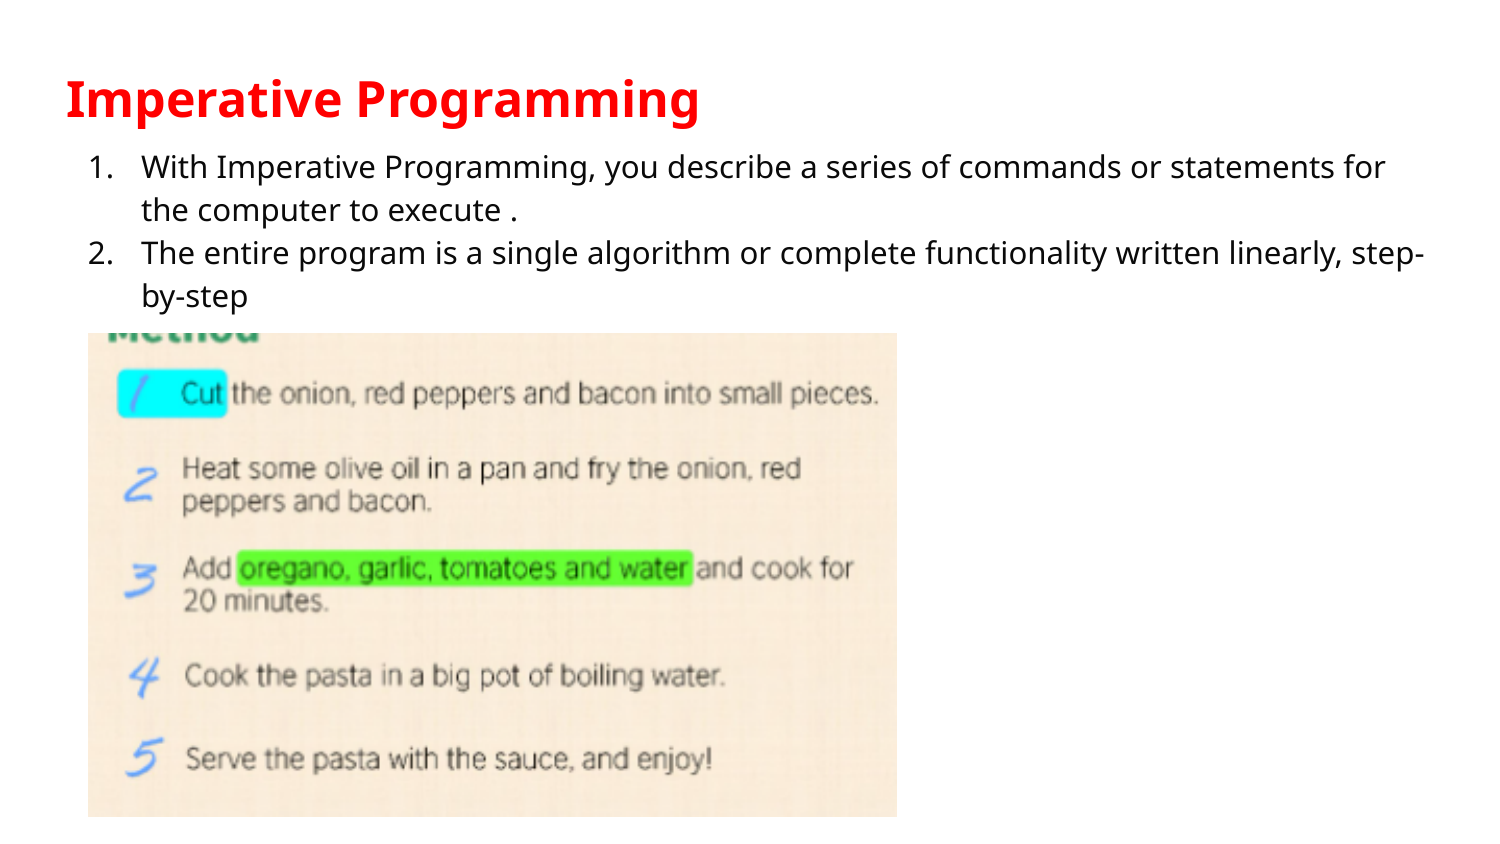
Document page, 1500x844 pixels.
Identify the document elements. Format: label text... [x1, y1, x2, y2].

picture [88, 332, 897, 817]
title Imperative Programming [51, 21, 1449, 116]
list With Imperative Programming, you describe a series of commands or statements for the computer to execute . The entire program is a single algorithm or complete functionality written linearly, step-by-step [51, 126, 1449, 844]
